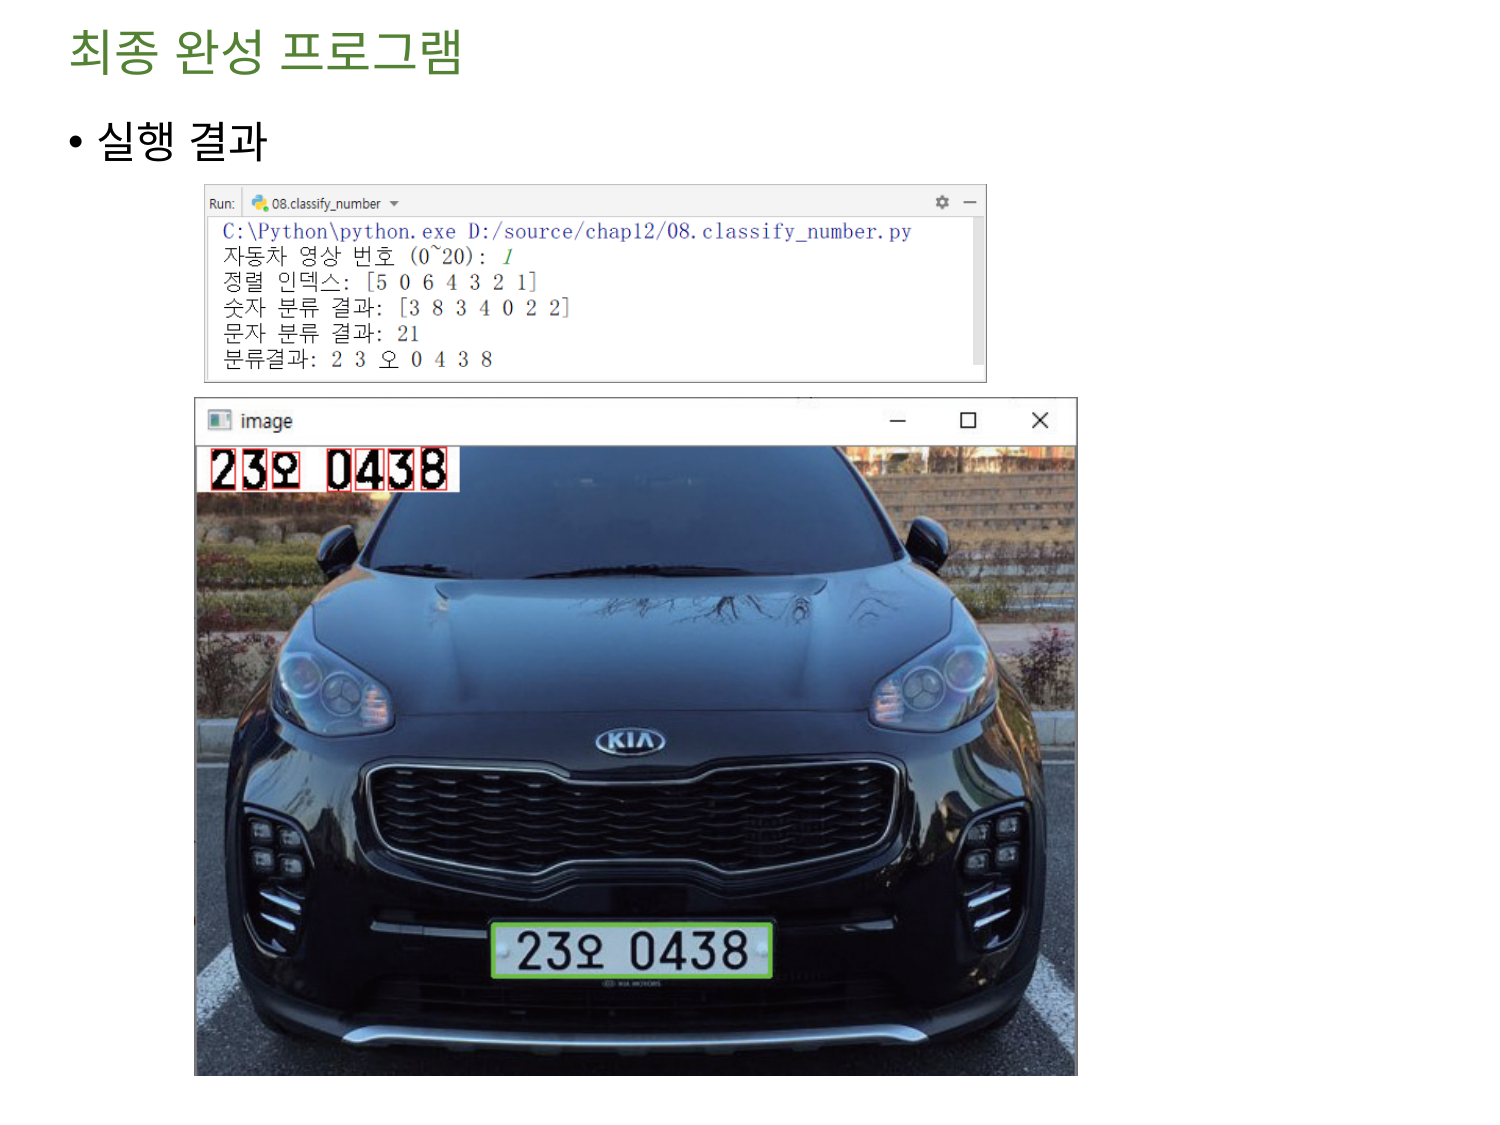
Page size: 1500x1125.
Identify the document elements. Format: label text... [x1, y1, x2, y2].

list 실행 결과 [53, 113, 1459, 1102]
picture [194, 397, 1078, 1076]
picture [204, 184, 987, 383]
title 최종 완성 프로그램 [53, 4, 1459, 107]
